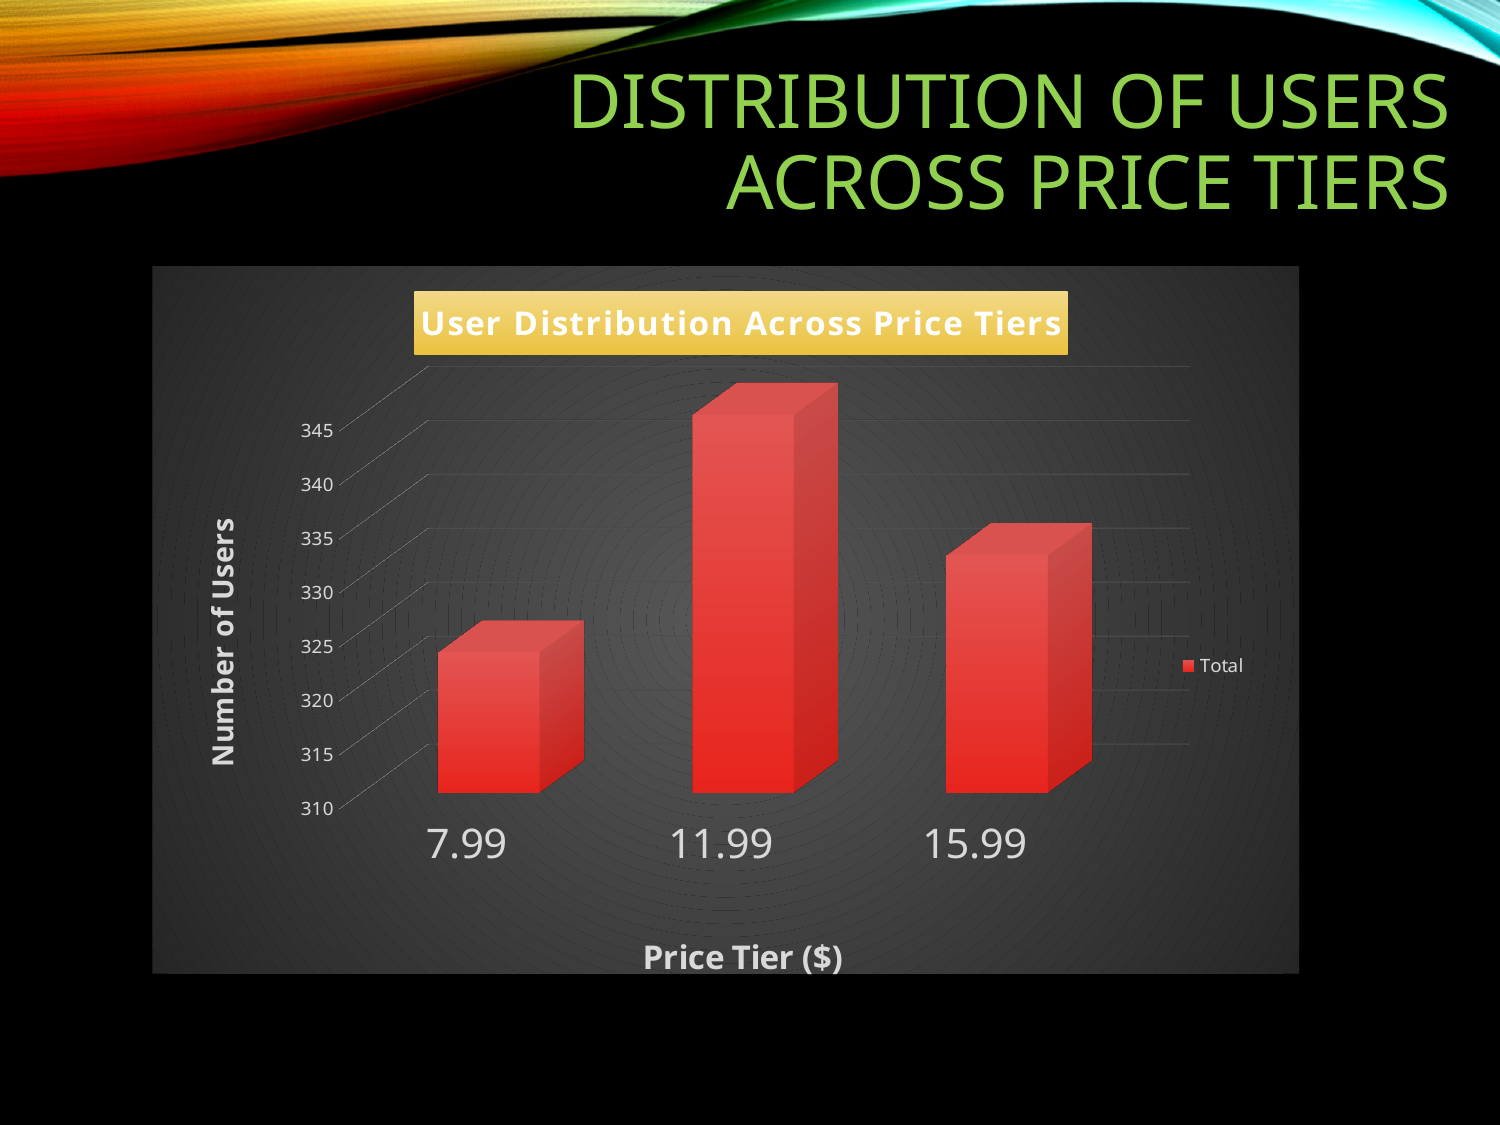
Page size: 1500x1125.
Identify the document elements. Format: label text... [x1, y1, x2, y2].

title Distribution OF users Across Price Tiers [419, 98, 1467, 272]
chart [152, 265, 1300, 989]
picture [0, 0, 1500, 178]
